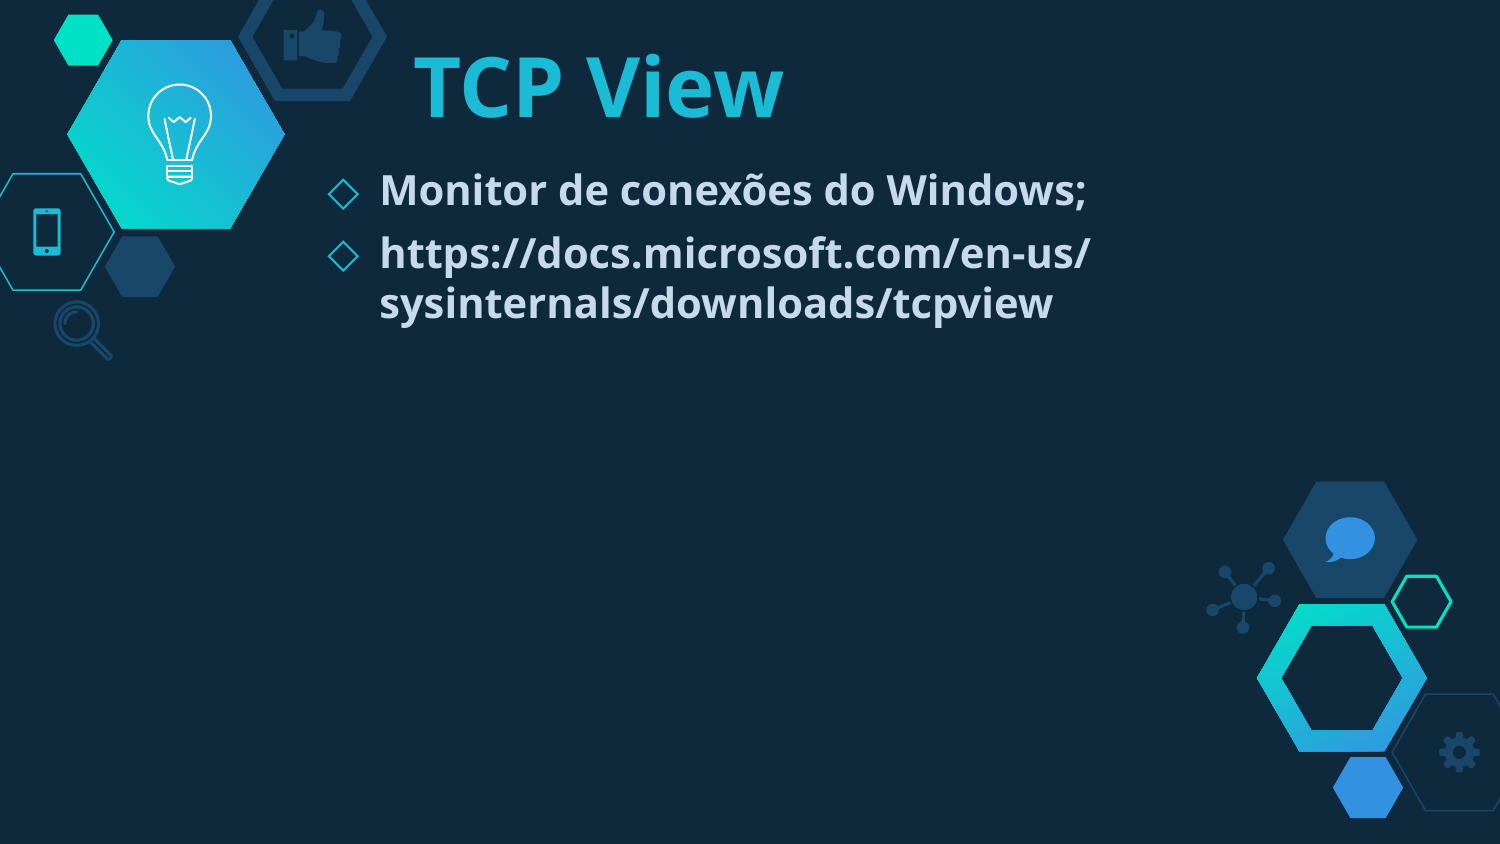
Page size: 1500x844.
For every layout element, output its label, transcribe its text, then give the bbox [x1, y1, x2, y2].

list Monitor de conexões do Windows; https://docs.microsoft.com/en-us/sysinternals/downloads/tcpview [289, 149, 1325, 776]
title TCP View [398, 43, 1325, 149]
